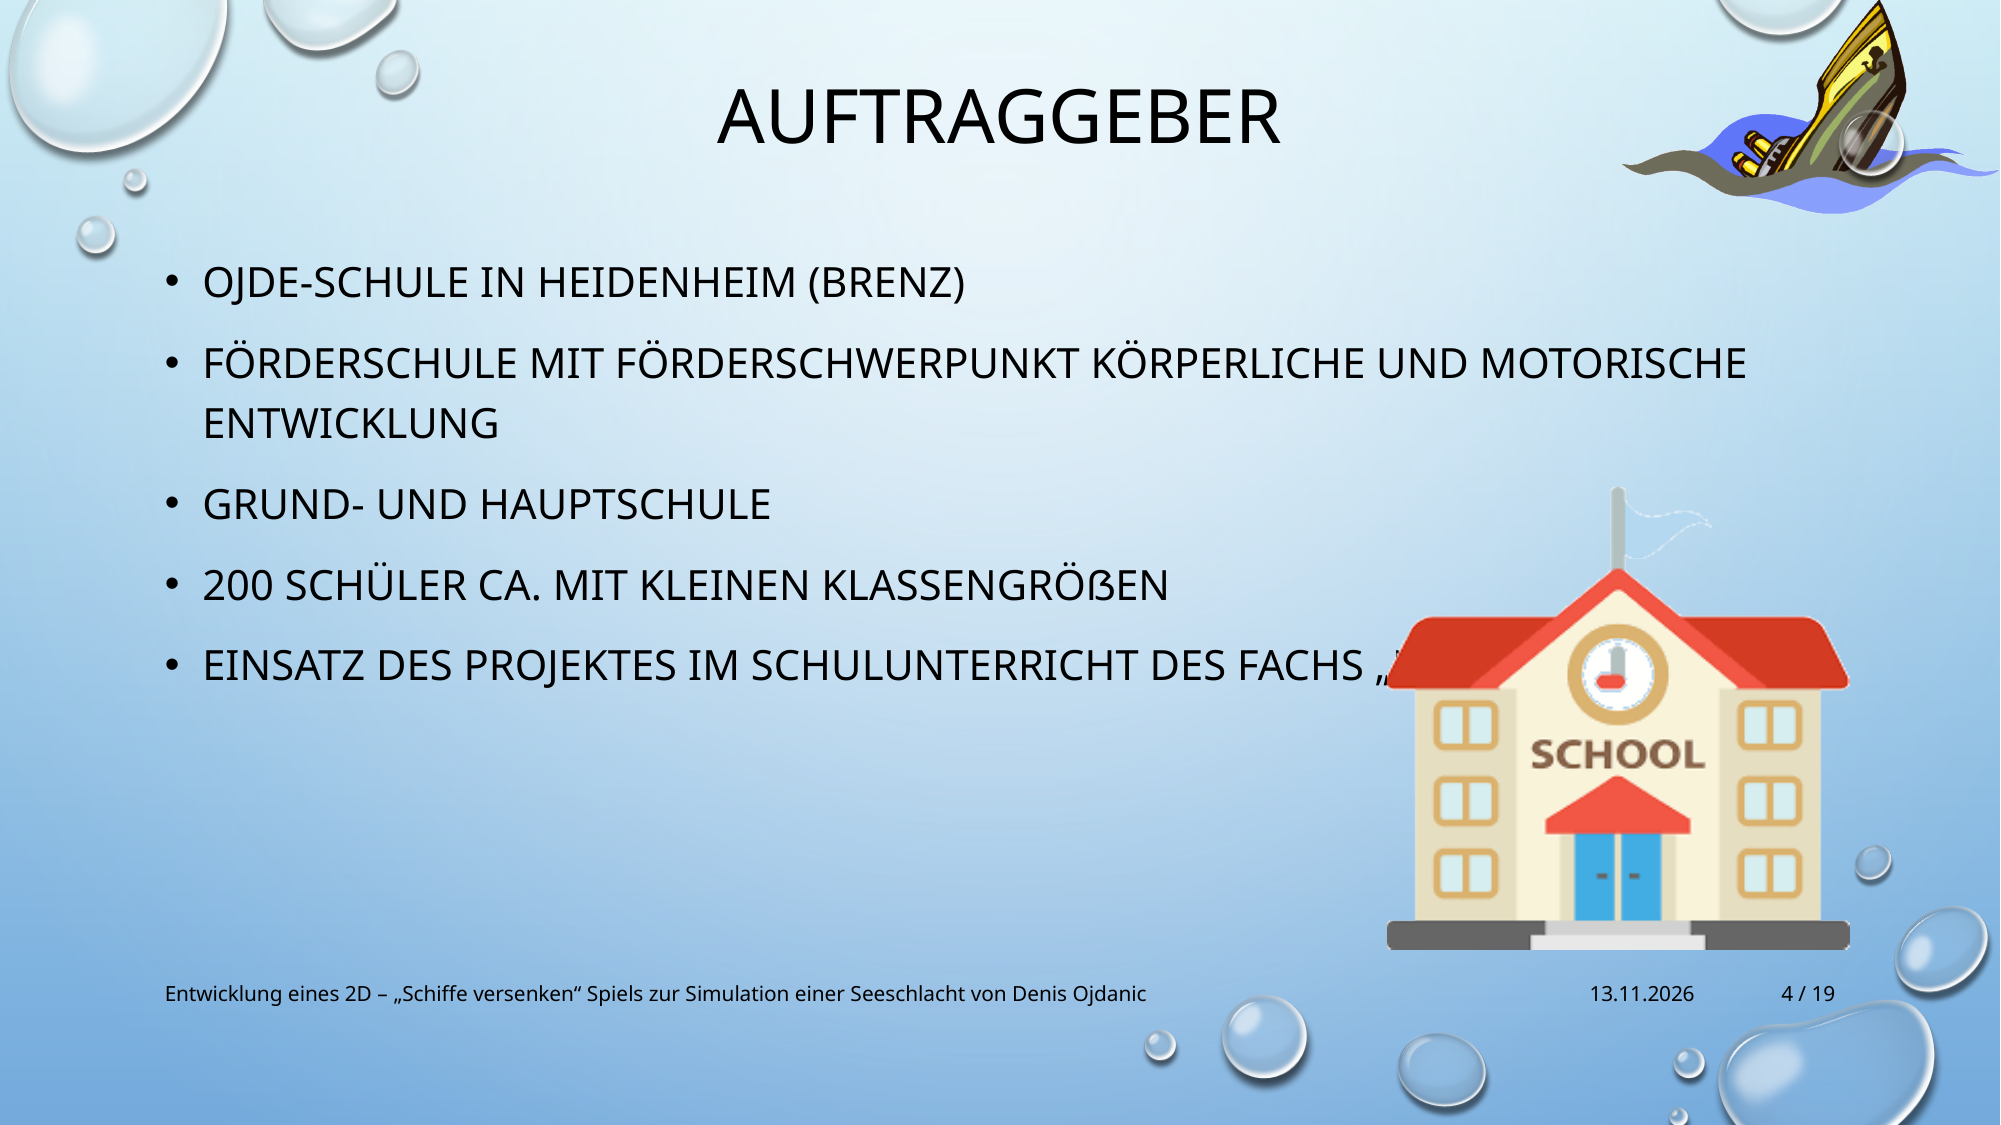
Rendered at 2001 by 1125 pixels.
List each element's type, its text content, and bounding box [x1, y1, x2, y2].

slide_number 4 / 19 [1724, 965, 1851, 1025]
title Auftraggeber [149, 50, 1851, 189]
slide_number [1259, 965, 1710, 1025]
list Ojde-Schule in Heidenheim (Brenz) Förderschule mit Förderschwerpunkt körperliche und motorische Entwicklung Grund- und Hauptschule 200 Schüler ca. mit kleinen Klassengrößen Einsatz des Projektes im Schulunterricht des Fachs „EDV“ [149, 238, 1850, 950]
picture [0, 0, 2000, 1125]
footer Entwicklung eines 2D – „Schiffe versenken“ Spiels zur Simulation einer Seeschlacht von Denis Ojdanic [149, 965, 1245, 1025]
